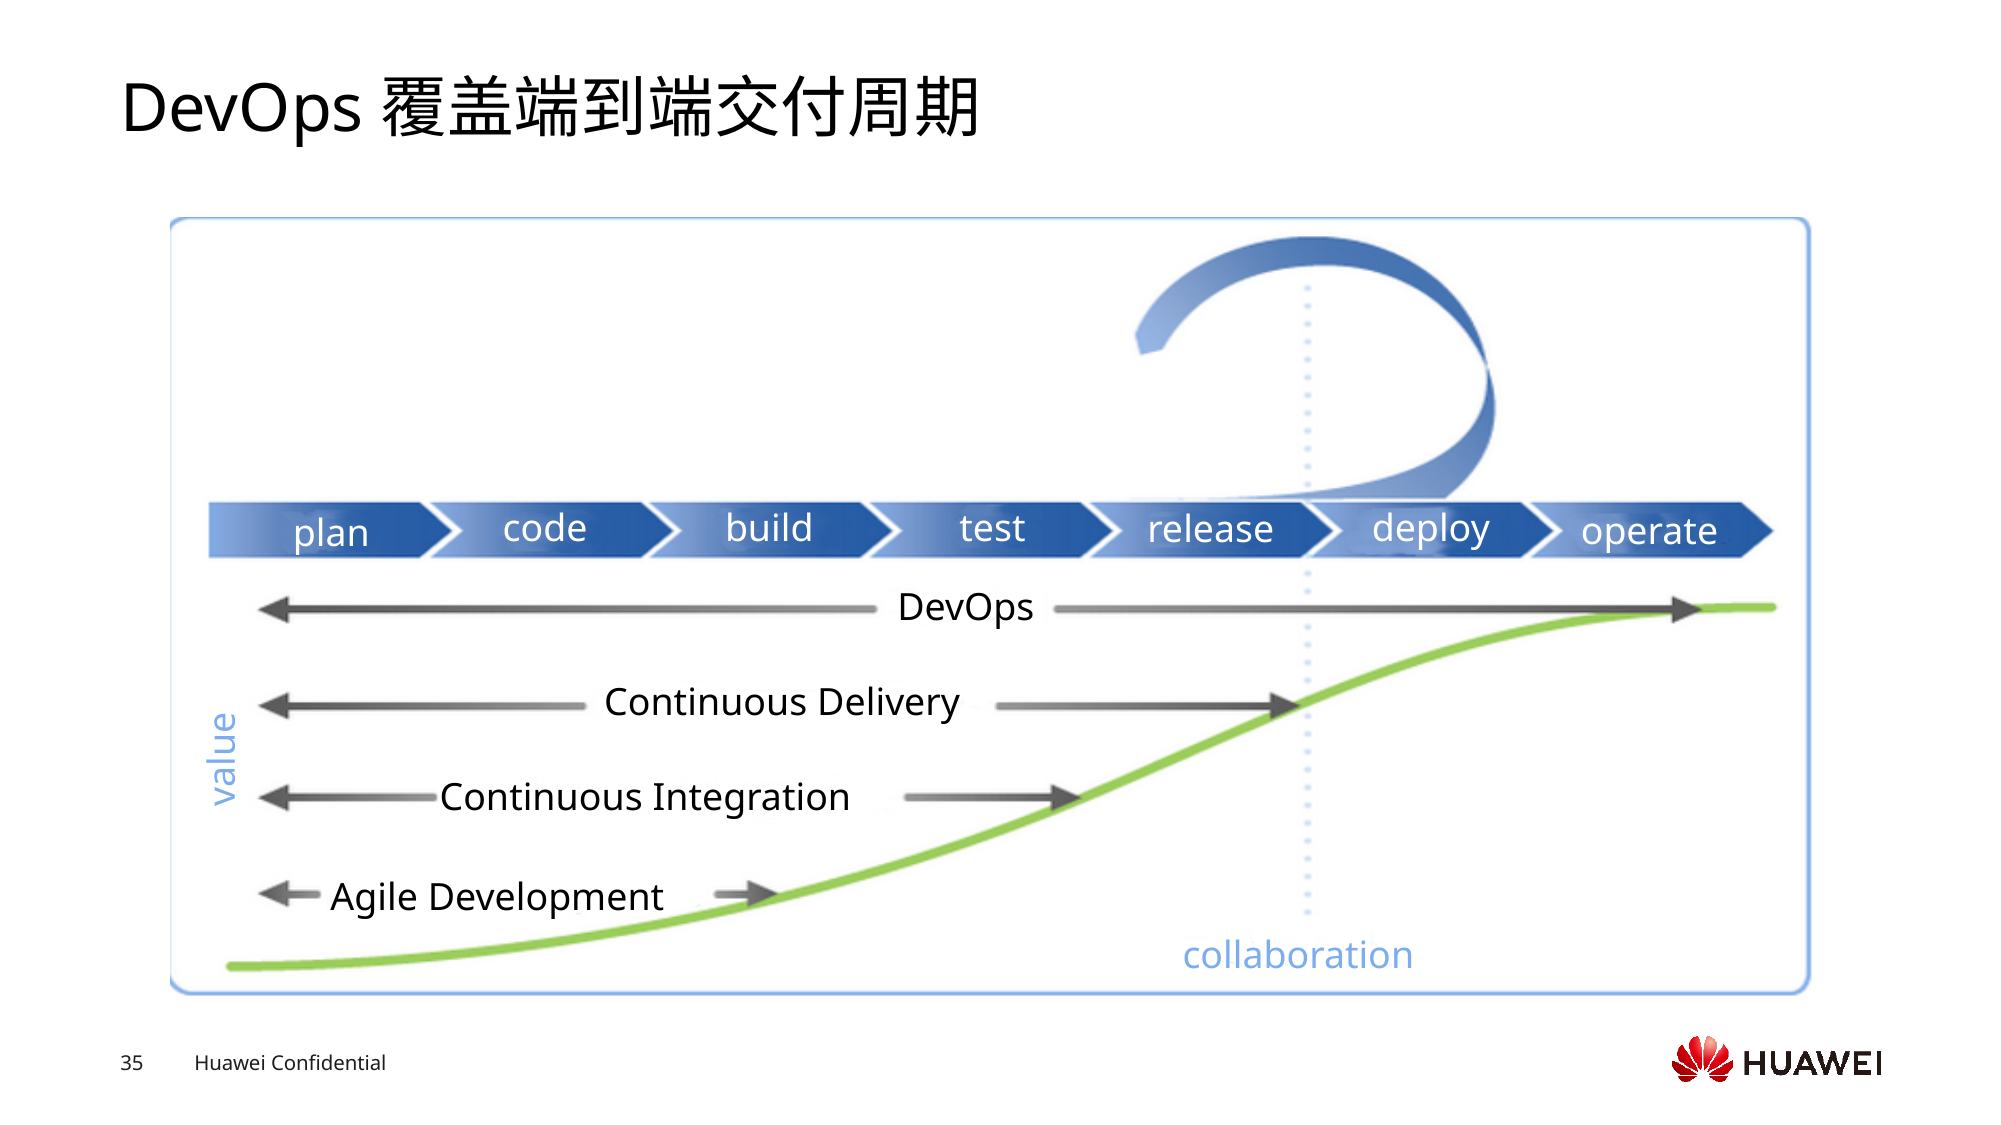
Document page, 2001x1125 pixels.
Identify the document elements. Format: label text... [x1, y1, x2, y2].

picture [1672, 1036, 1881, 1082]
title DevOps覆盖端到端交付周期 [120, 73, 1880, 155]
picture [170, 217, 1820, 1005]
